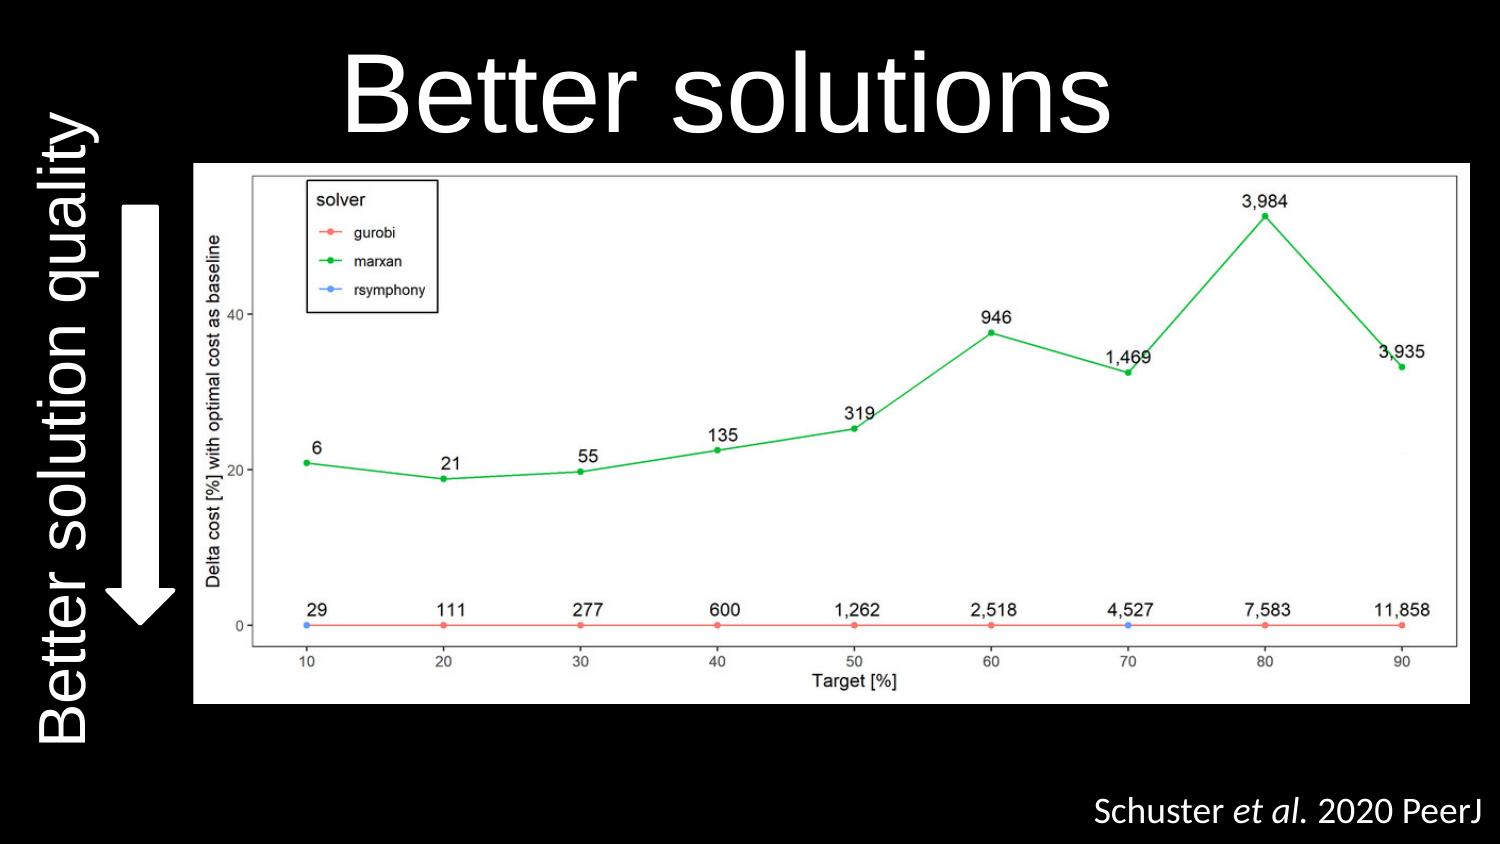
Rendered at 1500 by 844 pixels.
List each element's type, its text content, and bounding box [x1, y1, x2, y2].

text_box Schuster et al. 2020 PeerJ [1078, 778, 1498, 839]
text_box Better solution quality [11, 66, 106, 764]
picture [193, 163, 1471, 705]
text_box Better solutions [342, 12, 1111, 162]
text_box [105, 204, 176, 626]
